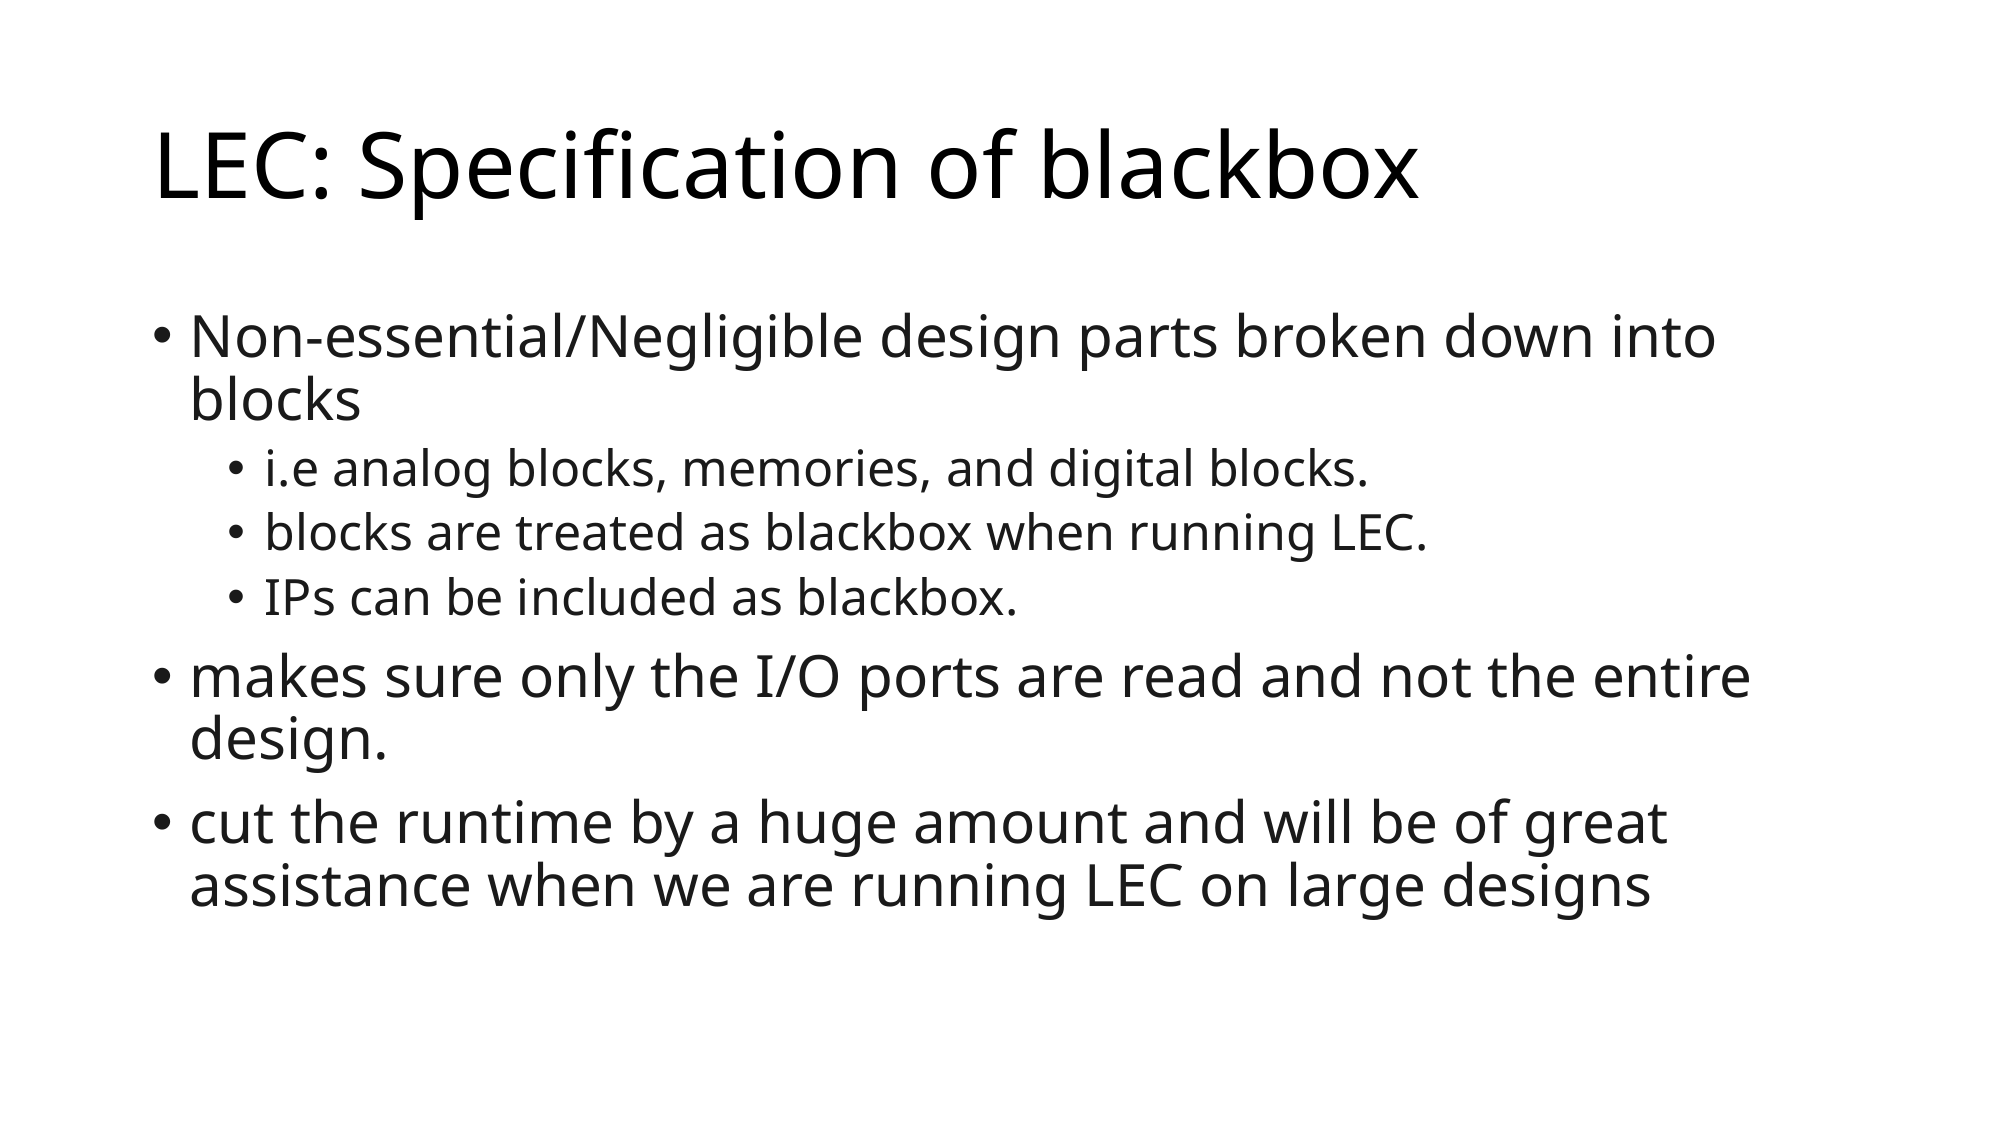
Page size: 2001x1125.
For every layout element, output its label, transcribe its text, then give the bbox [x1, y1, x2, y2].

title LEC: Specification of blackbox [137, 59, 1863, 278]
list Non-essential/Negligible design parts broken down into blocks i.e analog blocks, memories, and digital blocks. blocks are treated as blackbox when running LEC. IPs can be included as blackbox. makes sure only the I/O ports are read and not the entire design. cut the runtime by a huge amount and will be of great assistance when we are running LEC on large designs [137, 299, 1863, 1014]
